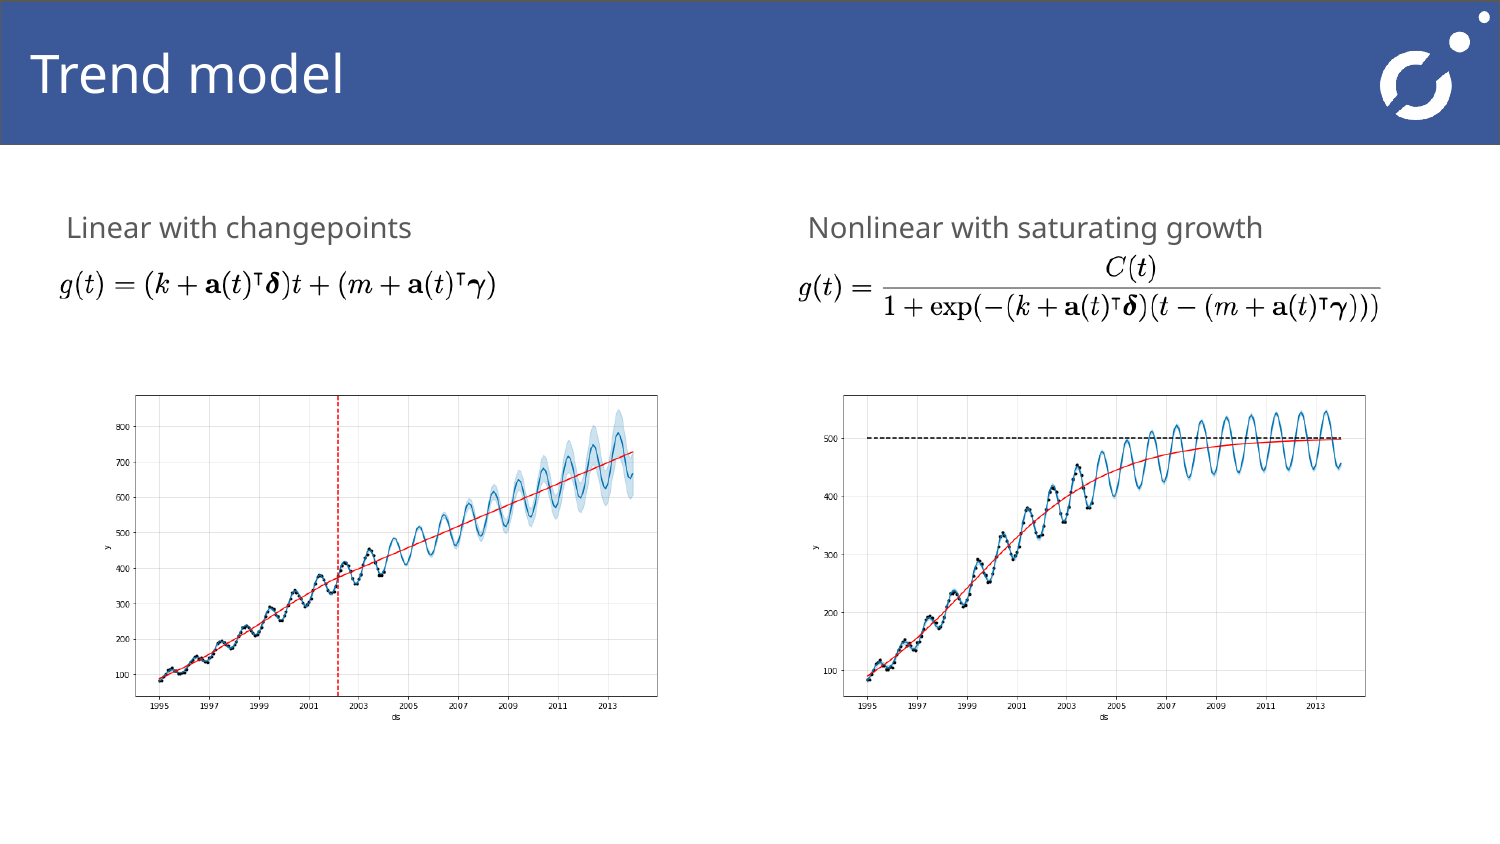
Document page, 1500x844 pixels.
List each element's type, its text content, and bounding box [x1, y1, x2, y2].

picture [792, 250, 1383, 325]
list Nonlinear with saturating growth [792, 189, 1449, 750]
list Linear with changepoints [51, 189, 708, 361]
picture [1380, 11, 1490, 120]
picture [806, 390, 1369, 726]
picture [50, 265, 497, 310]
title Trend model [15, 25, 1329, 120]
picture [98, 390, 661, 726]
